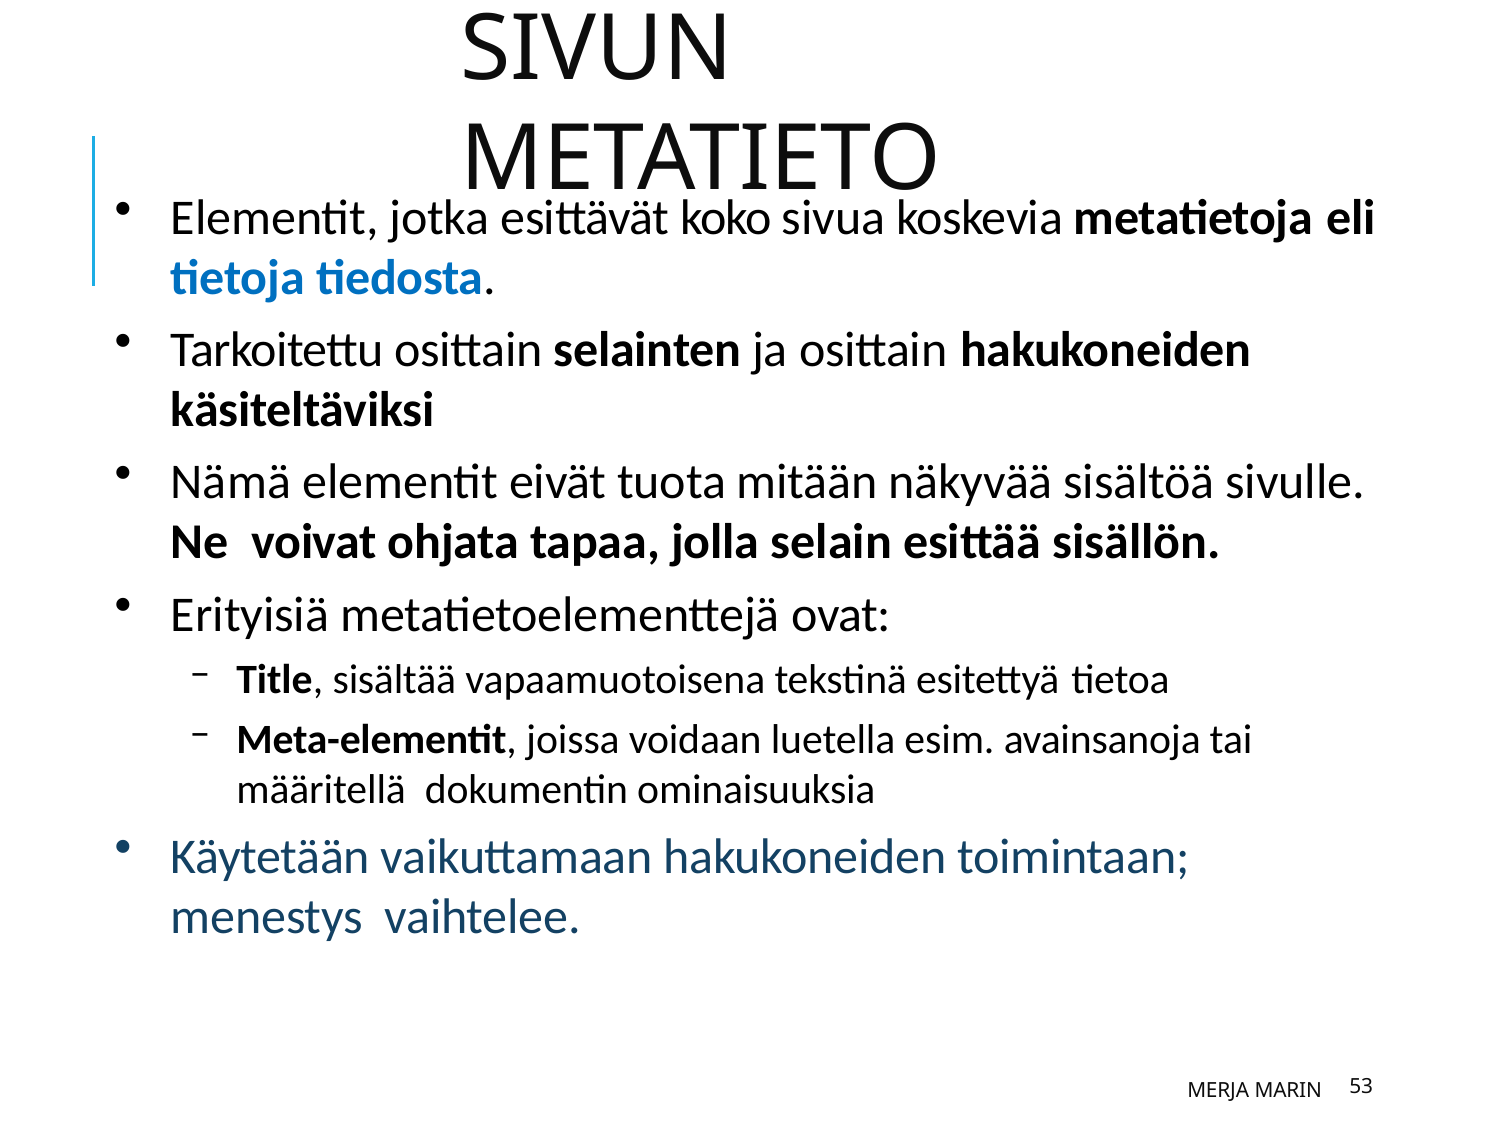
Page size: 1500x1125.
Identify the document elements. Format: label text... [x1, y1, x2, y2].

text_box Elementit, jotka esittävät koko sivua koskevia metatietoja eli tietoja tiedosta. Tarkoitettu osittain selainten ja osittain hakukoneiden käsiteltäviksi Nämä elementit eivät tuota mitään näkyvää sisältöä sivulle. Ne voivat ohjata tapaa, jolla selain esittää sisällön. Erityisiä metatietoelementtejä ovat: Title, sisältää vapaamuotoisena tekstinä esitettyä tietoa Meta-elementit, joissa voidaan luetella esim. avainsanoja tai määritellä dokumentin ominaisuuksia Käytetään vaikuttamaan hakukoneiden toimintaan; menestys vaihtelee. [112, 182, 1388, 943]
footer Merja Marin [595, 943, 1322, 1125]
title Sivun metatieto [458, 0, 943, 182]
slide_number 53 [1333, 757, 1454, 1125]
